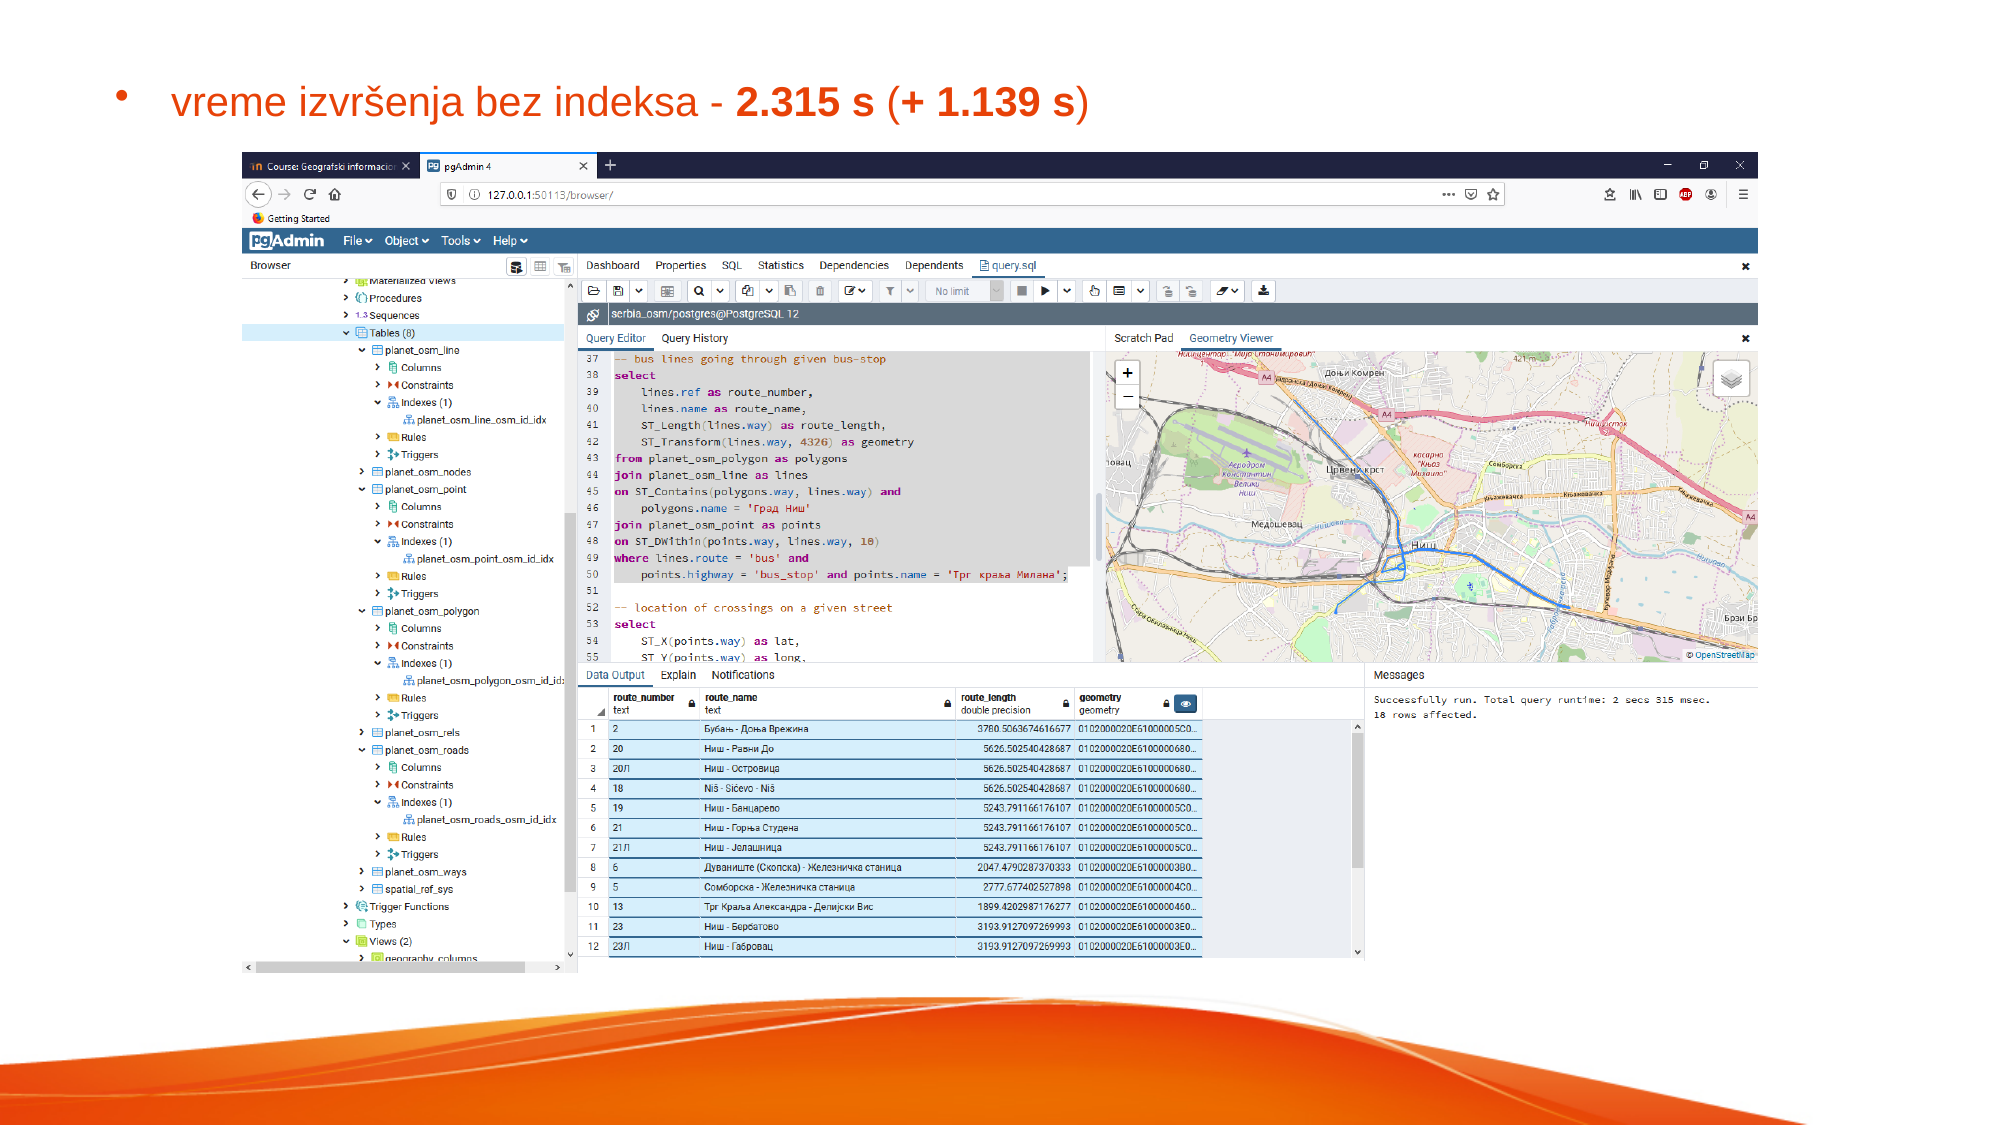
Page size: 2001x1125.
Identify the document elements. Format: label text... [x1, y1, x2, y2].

picture [0, 0, 2000, 1125]
list vreme izvršenja bez indeksa - 2.315 s (+ 1.139 s) [99, 67, 1901, 1006]
